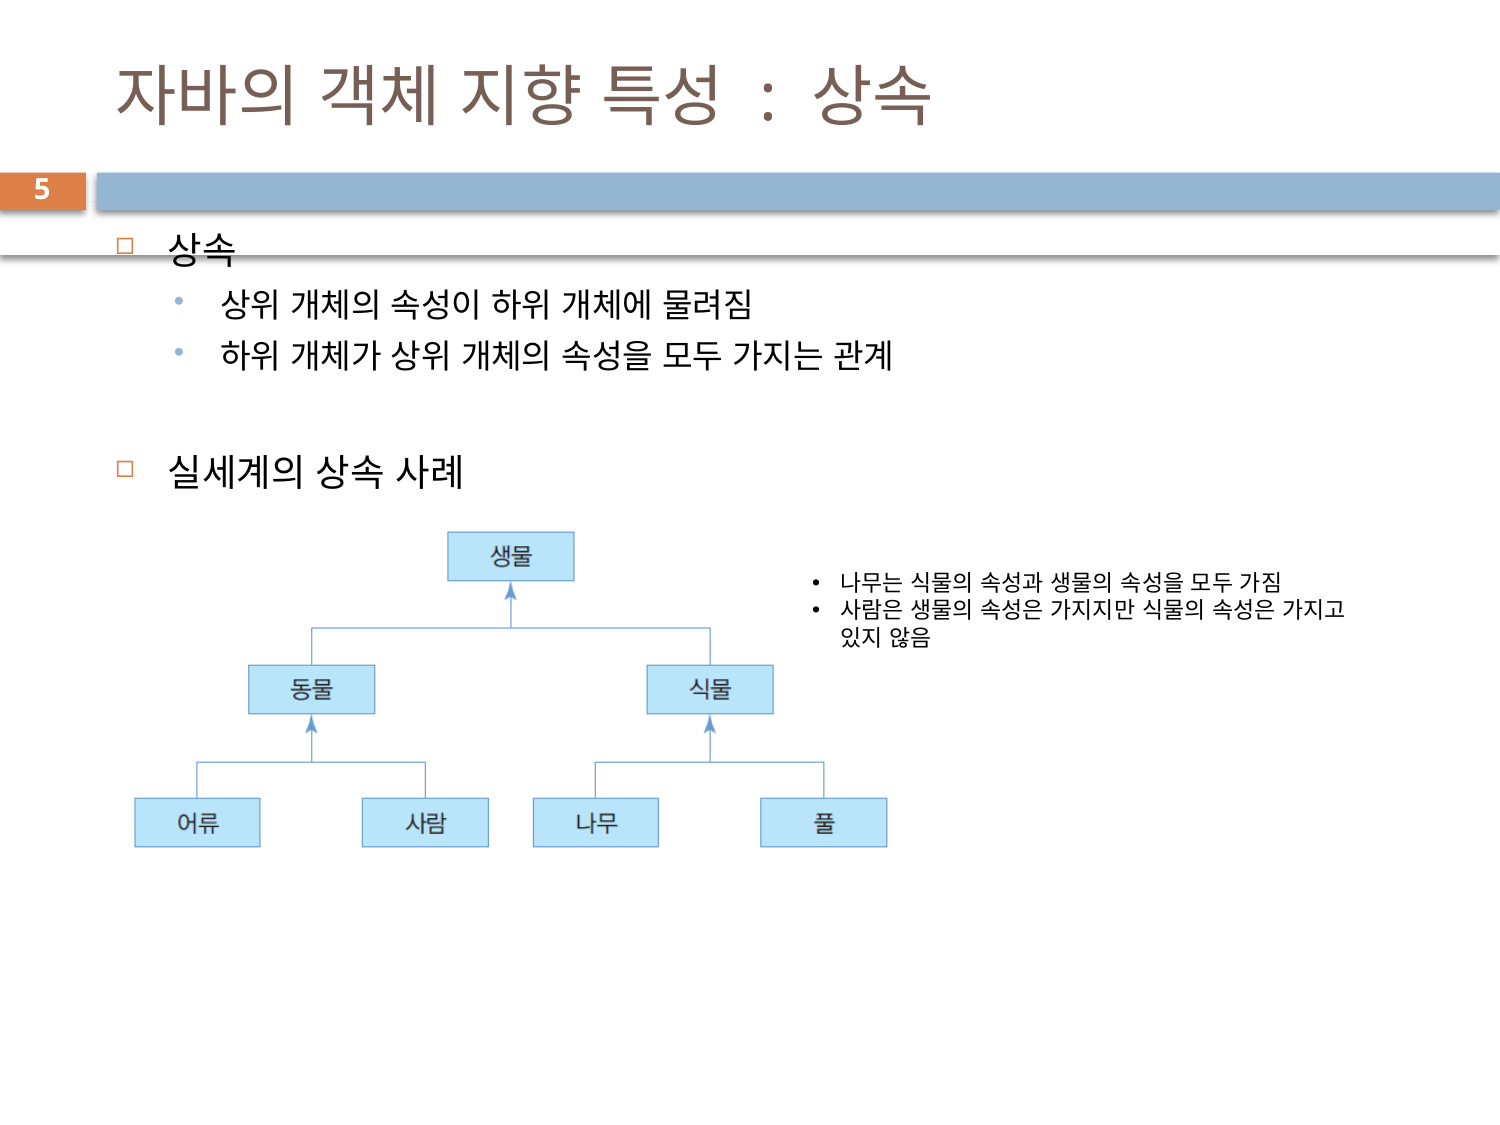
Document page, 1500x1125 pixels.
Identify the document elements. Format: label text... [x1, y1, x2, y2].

slide_number 5 [0, 170, 87, 211]
title 자바의 객체 지향 특성 : 상속 [100, 37, 1438, 149]
picture [111, 517, 928, 870]
list 상속 상위 개체의 속성이 하위 개체에 물려짐 하위 개체가 상위 개체의 속성을 모두 가지는 관계 실세계의 상속 사례 [100, 219, 1438, 1047]
text_box 나무는 식물의 속성과 생물의 속성을 모두 가짐 사람은 생물의 속성은 가지지만 식물의 속성은 가지고 있지 않음 [932, 561, 1408, 659]
